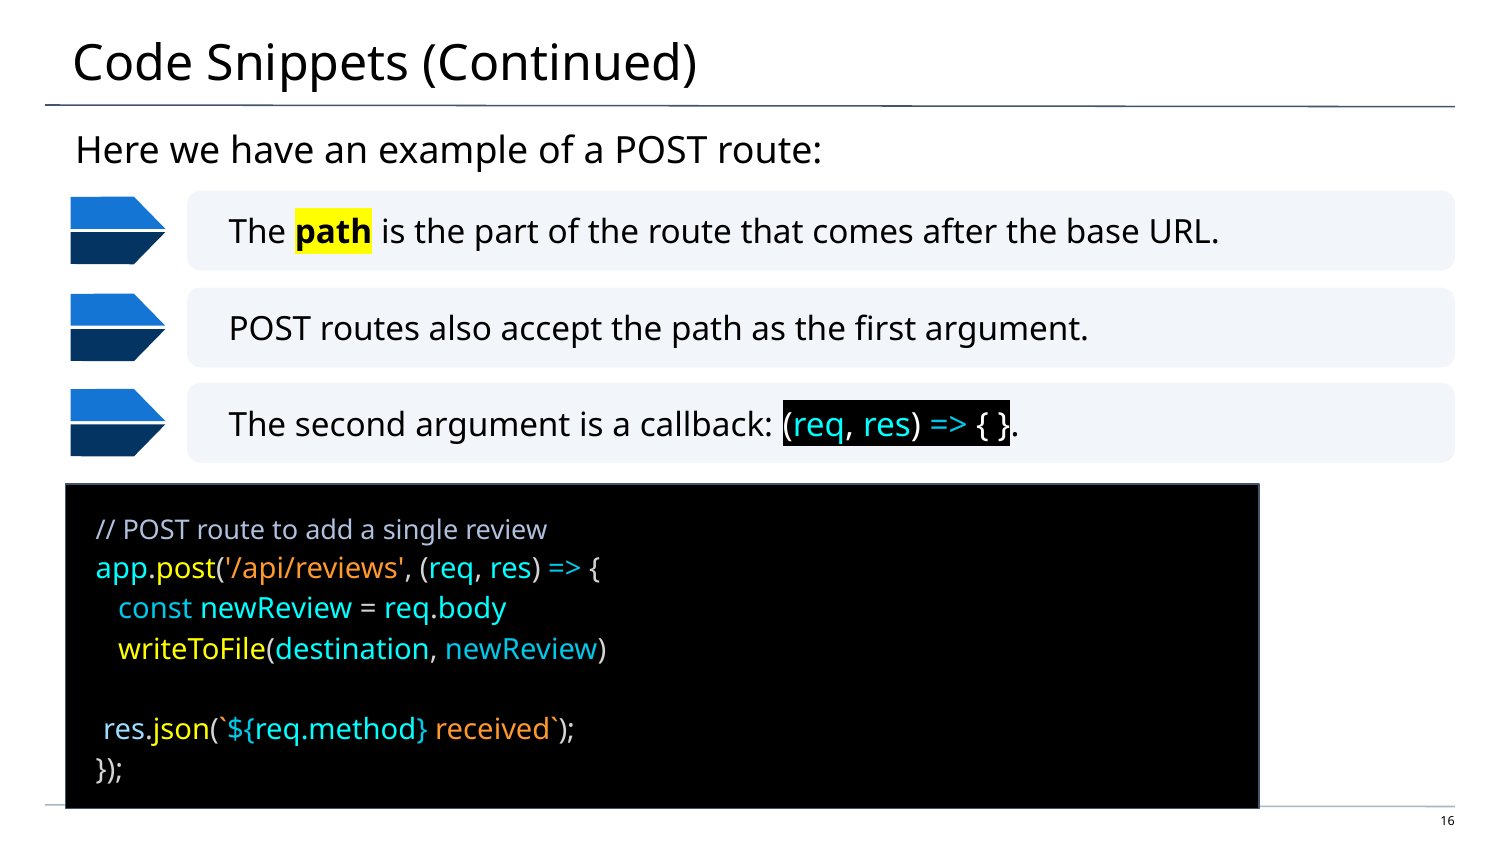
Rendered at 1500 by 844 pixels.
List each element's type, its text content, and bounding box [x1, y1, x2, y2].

subtitle Here we have an example of a POST route: [0, 110, 1500, 171]
text_box The second argument is a callback: (req, res) => { }. [187, 382, 1455, 463]
text_box // POST route to add a single review app.post('/api/reviews', (req, res) => { const newReview = req.body writeToFile(destination, newReview) res.json(`${req.method} received`); }); [65, 484, 1260, 809]
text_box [70, 196, 166, 265]
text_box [70, 293, 166, 362]
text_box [70, 388, 166, 457]
title Code Snippets (Continued) [0, 0, 1500, 88]
text_box The path is the part of the route that comes after the base URL. [187, 190, 1455, 271]
text_box POST routes also accept the path as the first argument. [187, 287, 1455, 368]
